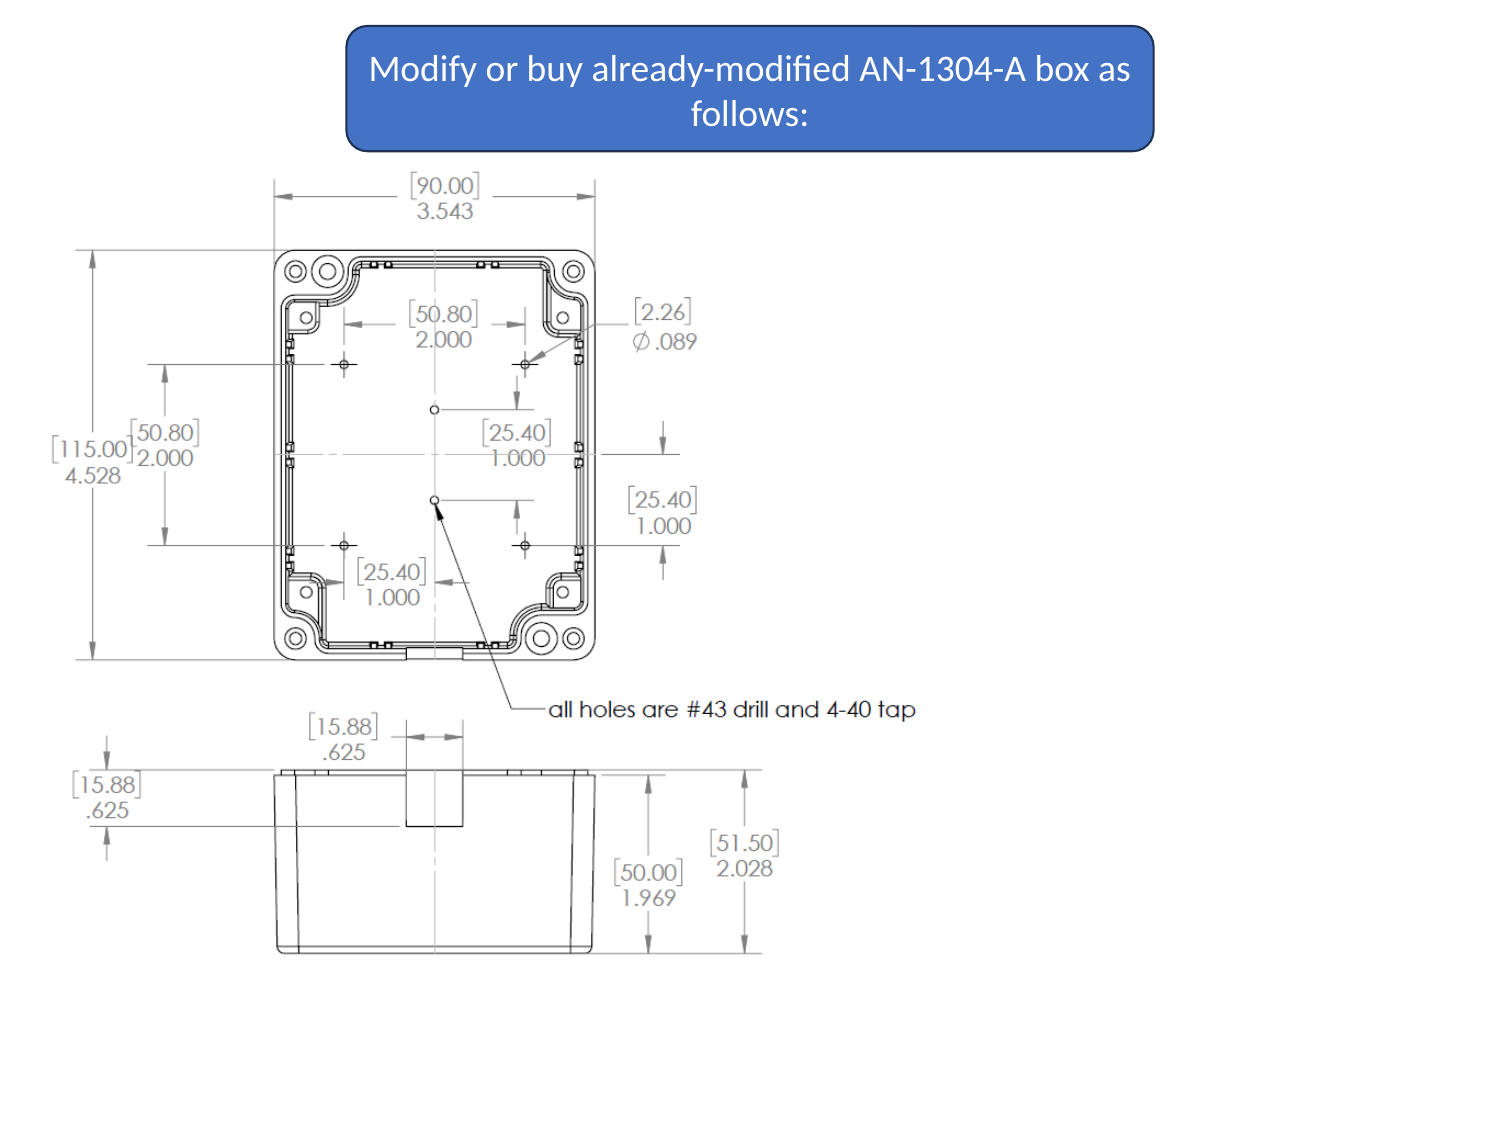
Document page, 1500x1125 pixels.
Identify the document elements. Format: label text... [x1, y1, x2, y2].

picture [45, 161, 950, 988]
text_box Modify or buy already-modified AN-1304-A box as follows: [345, 24, 1155, 153]
